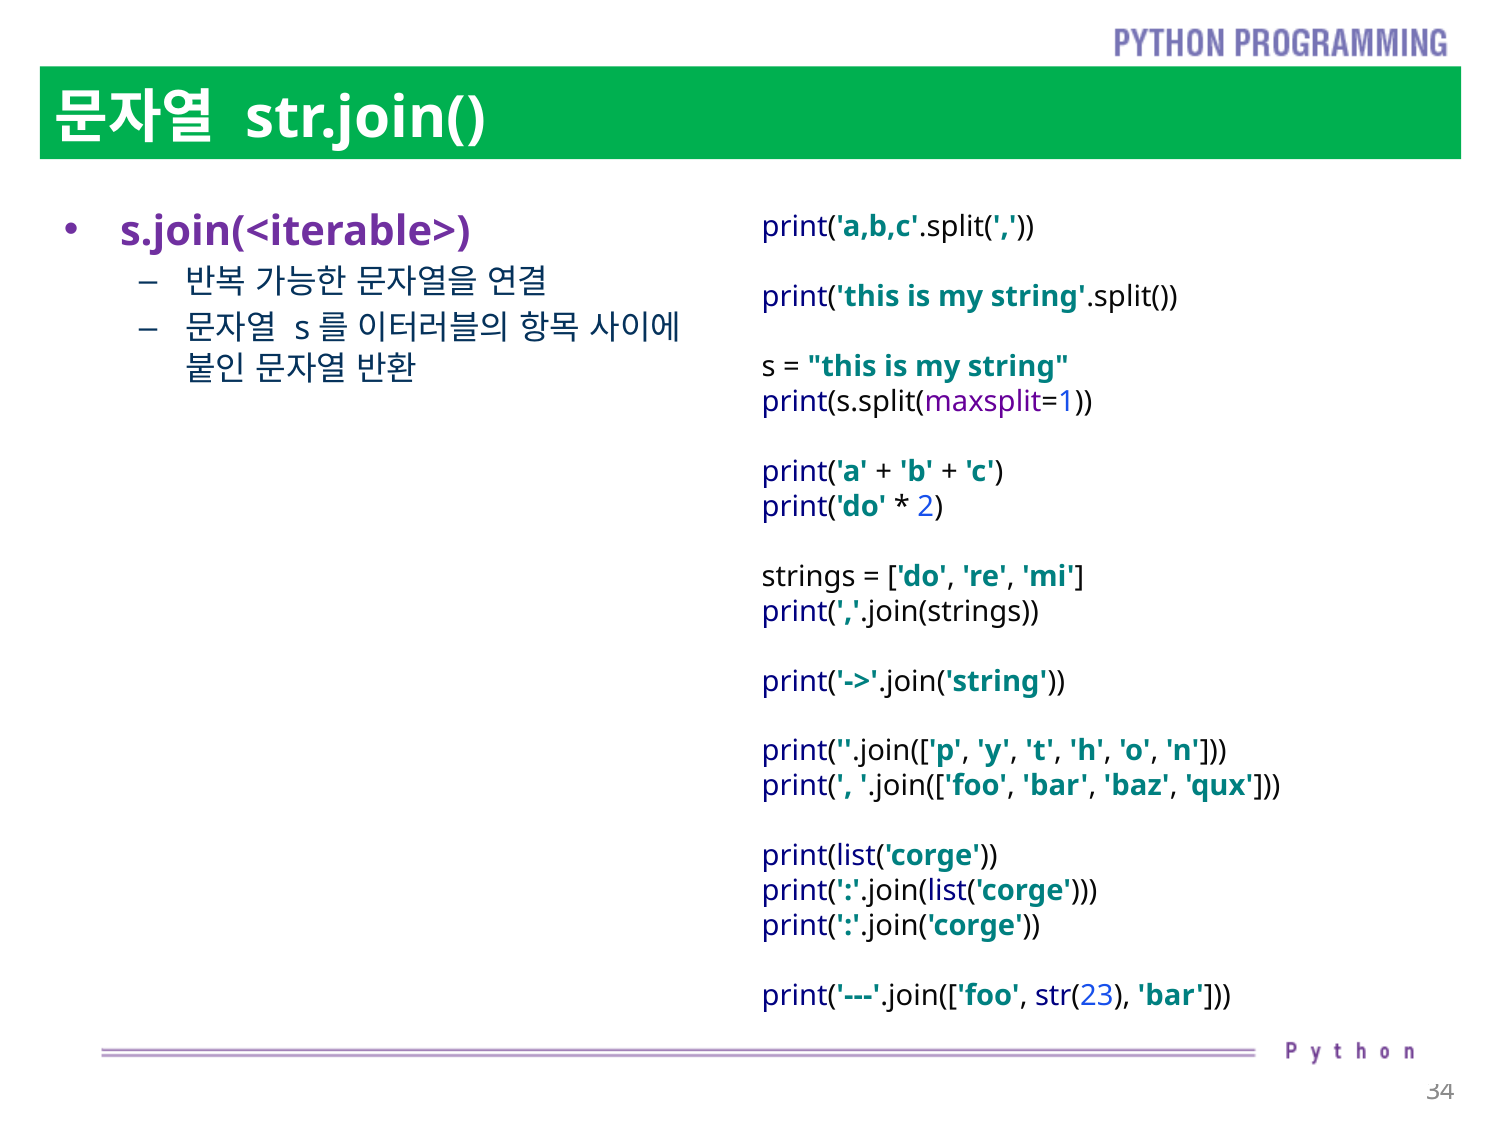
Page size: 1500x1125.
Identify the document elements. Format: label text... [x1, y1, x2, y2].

picture [18, 1020, 1483, 1084]
slide_number 34 [1119, 1071, 1470, 1112]
title 문자열 str.join() [39, 76, 1444, 152]
list s.join(<iterable>) 반복 가능한 문자열을 연결 문자열 s를 이터러블의 항목 사이에 붙인 문자열 반환 [48, 195, 766, 1041]
text_box print('a,b,c'.split(',')) print('this is my string'.split()) s = "this is my string" print(s.split(maxsplit=1)) print('a' + 'b' + 'c') print('do' * 2) strings = ['do', 're', 'mi'] print(','.join(strings)) print('->'.join('string')) print(''.join(['p', 'y', 't', 'h', 'o', 'n'])) print(', '.join(['foo', 'bar', 'baz', 'qux'])) print(list('corge')) print(':'.join(list('corge'))) print(':'.join('corge')) print('---'.join(['foo', str(23), 'bar'])) [746, 199, 1409, 1019]
picture [1106, 13, 1462, 66]
